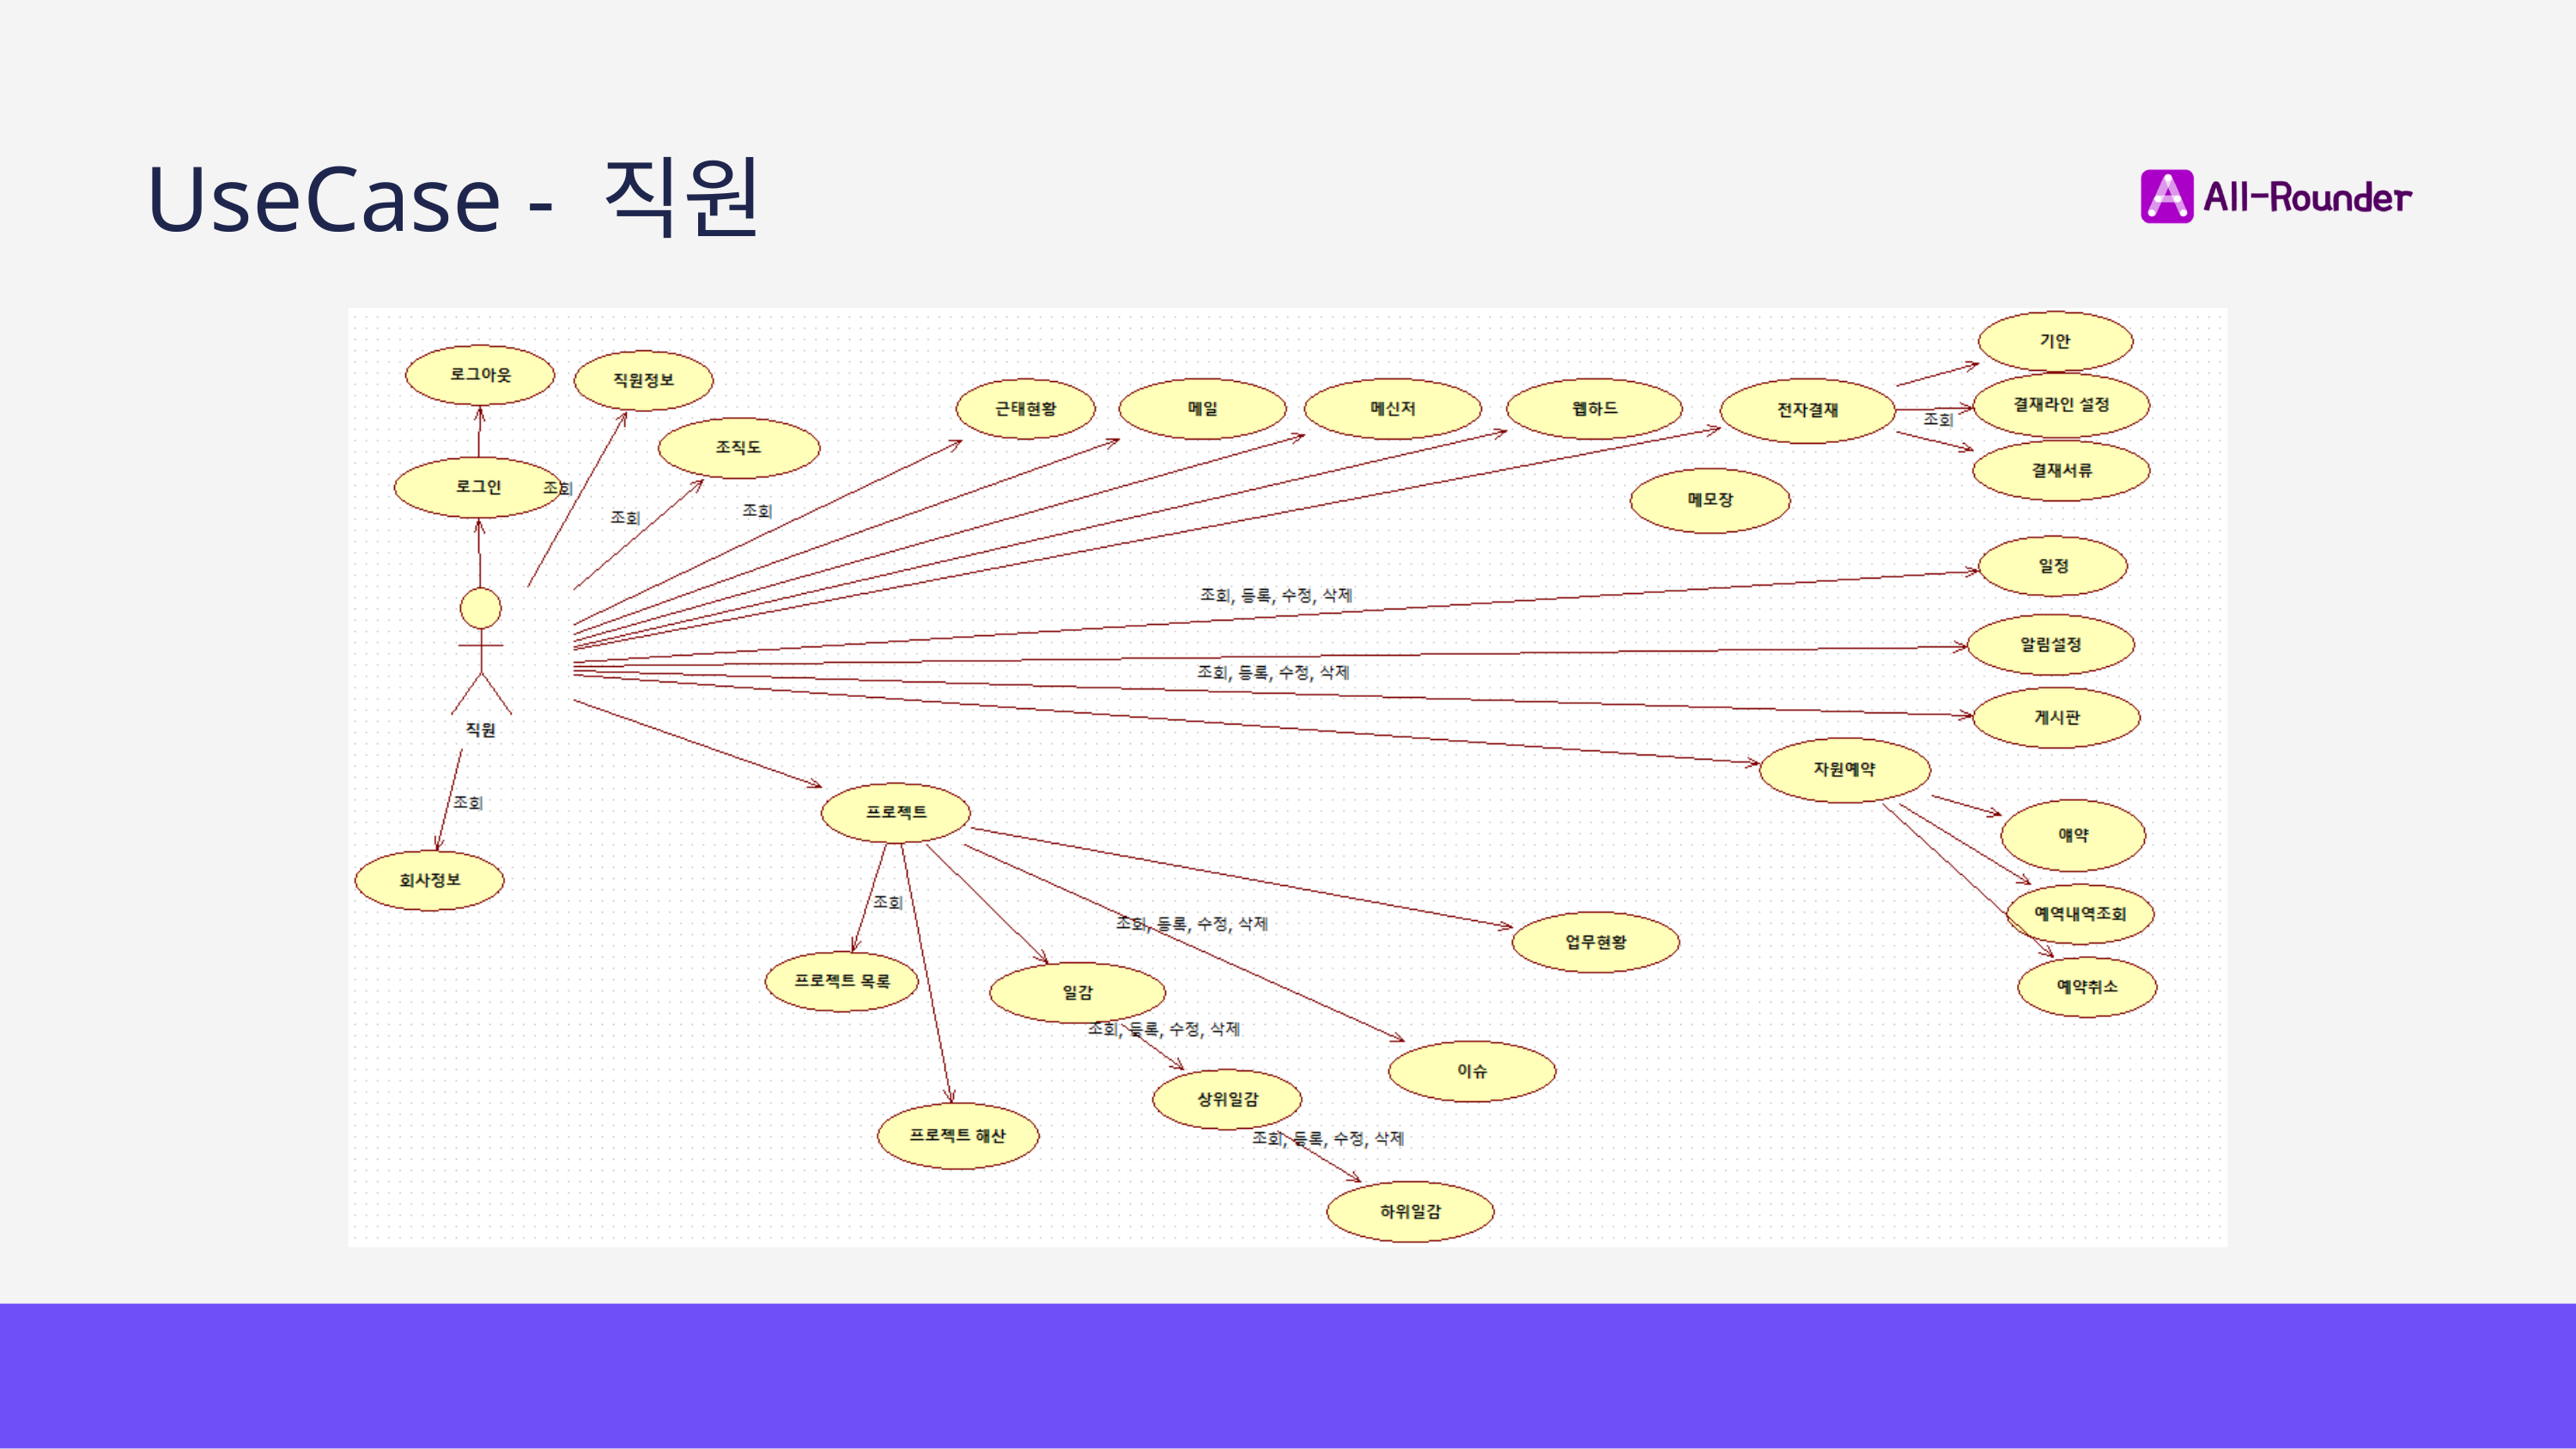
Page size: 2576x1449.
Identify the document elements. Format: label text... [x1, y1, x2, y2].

text_box [2122, 144, 2432, 248]
text_box [0, 1303, 2576, 1449]
text_box UseCase - 직원 [144, 142, 1157, 250]
text_box [348, 308, 2228, 1247]
